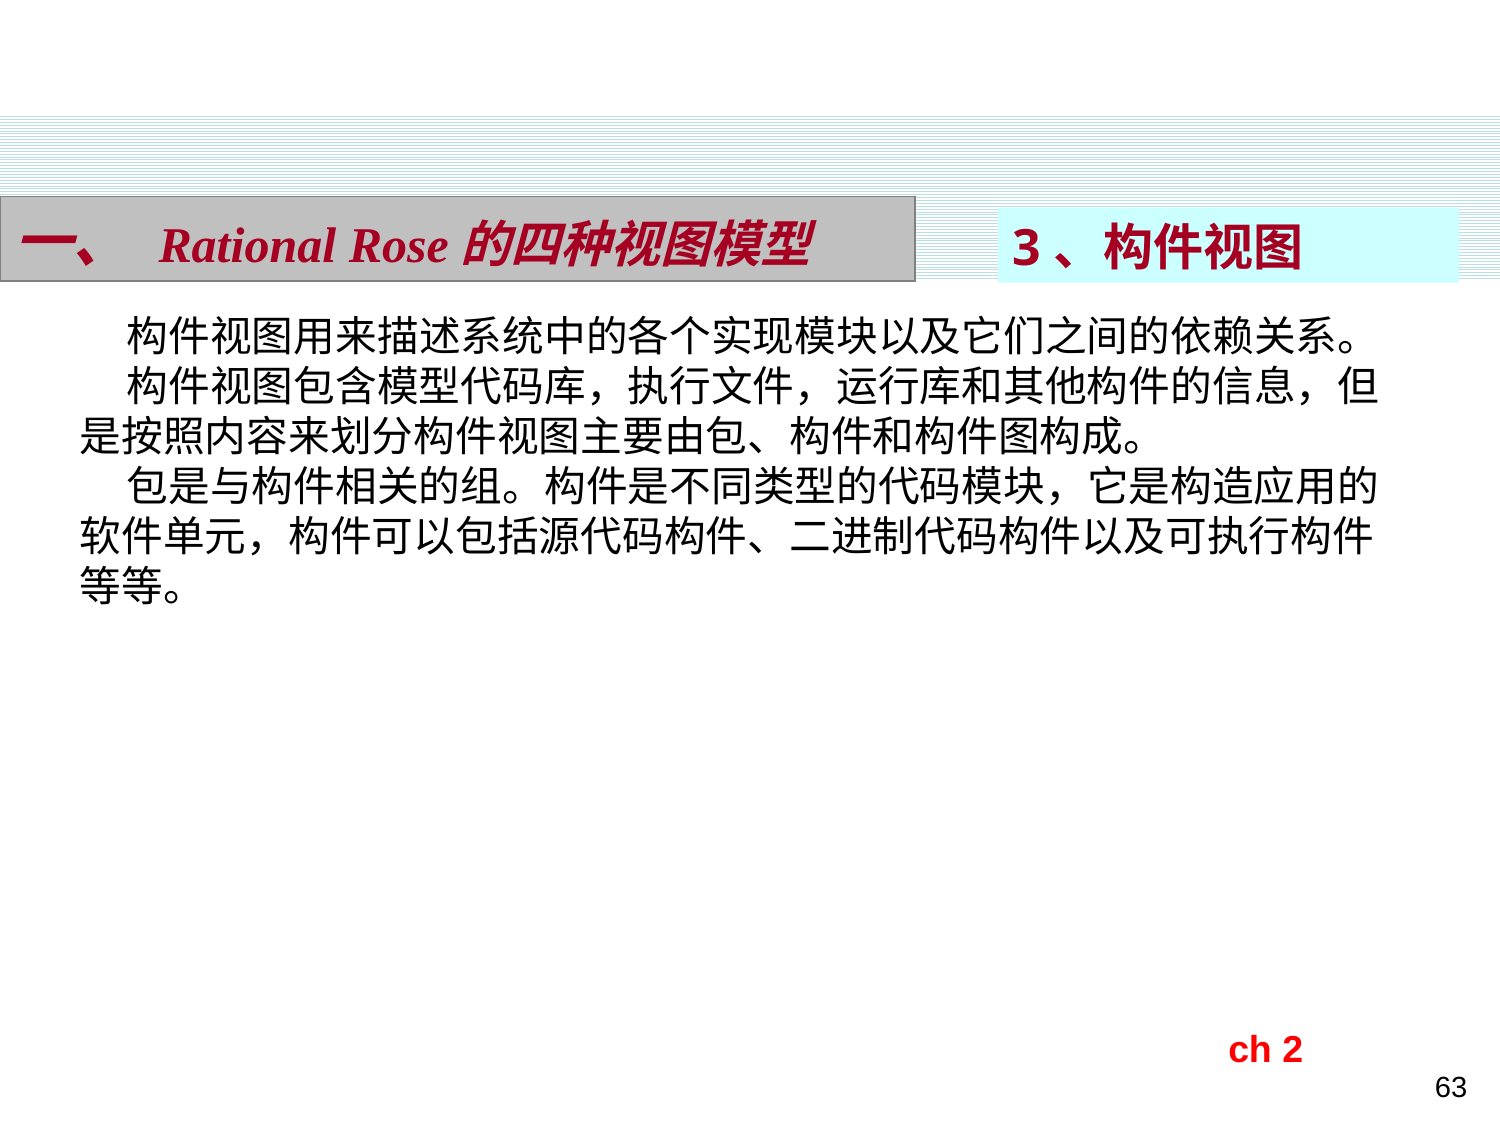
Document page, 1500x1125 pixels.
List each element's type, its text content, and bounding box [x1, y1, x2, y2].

text_box 构件视图用来描述系统中的各个实现模块以及它们之间的依赖关系。 构件视图包含模型代码库，执行文件，运行库和其他构件的信息，但是按照内容来划分构件视图主要由包、构件和构件图构成。 包是与构件相关的组。构件是不同类型的代码模块，它是构造应用的软件单元，构件可以包括源代码构件、二进制代码构件以及可执行构件等等。 [64, 302, 1412, 618]
slide_number 63 [1131, 1060, 1483, 1118]
text_box ch 2 [1213, 1017, 1401, 1078]
text_box 一、 Rational Rose的四种视图模型 [0, 196, 916, 282]
text_box 3、构件视图 [998, 207, 1459, 283]
